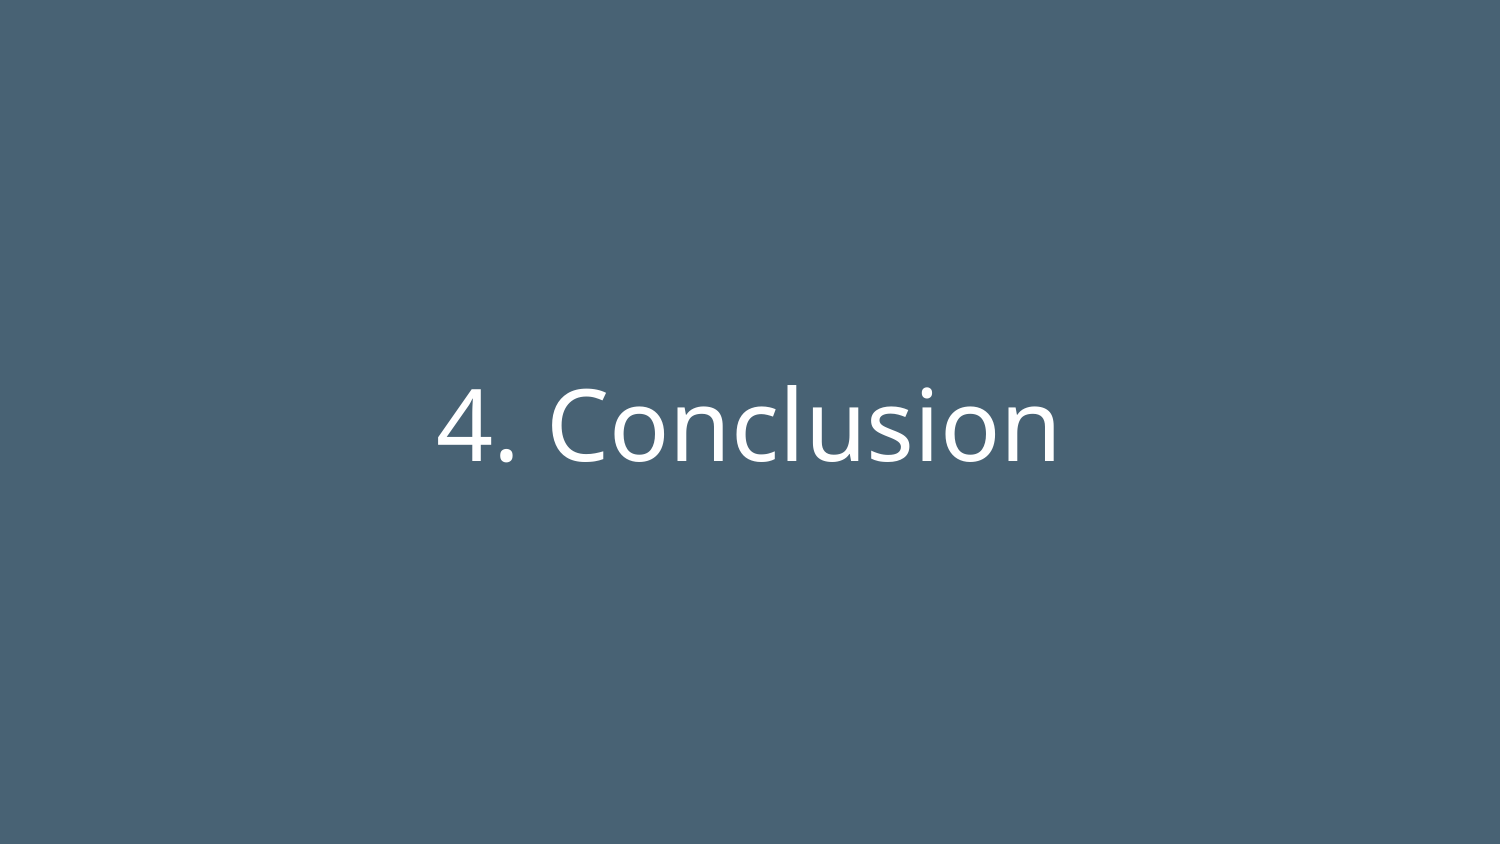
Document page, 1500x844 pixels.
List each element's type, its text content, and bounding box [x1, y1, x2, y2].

text_box 4. Conclusion [123, 253, 1377, 591]
